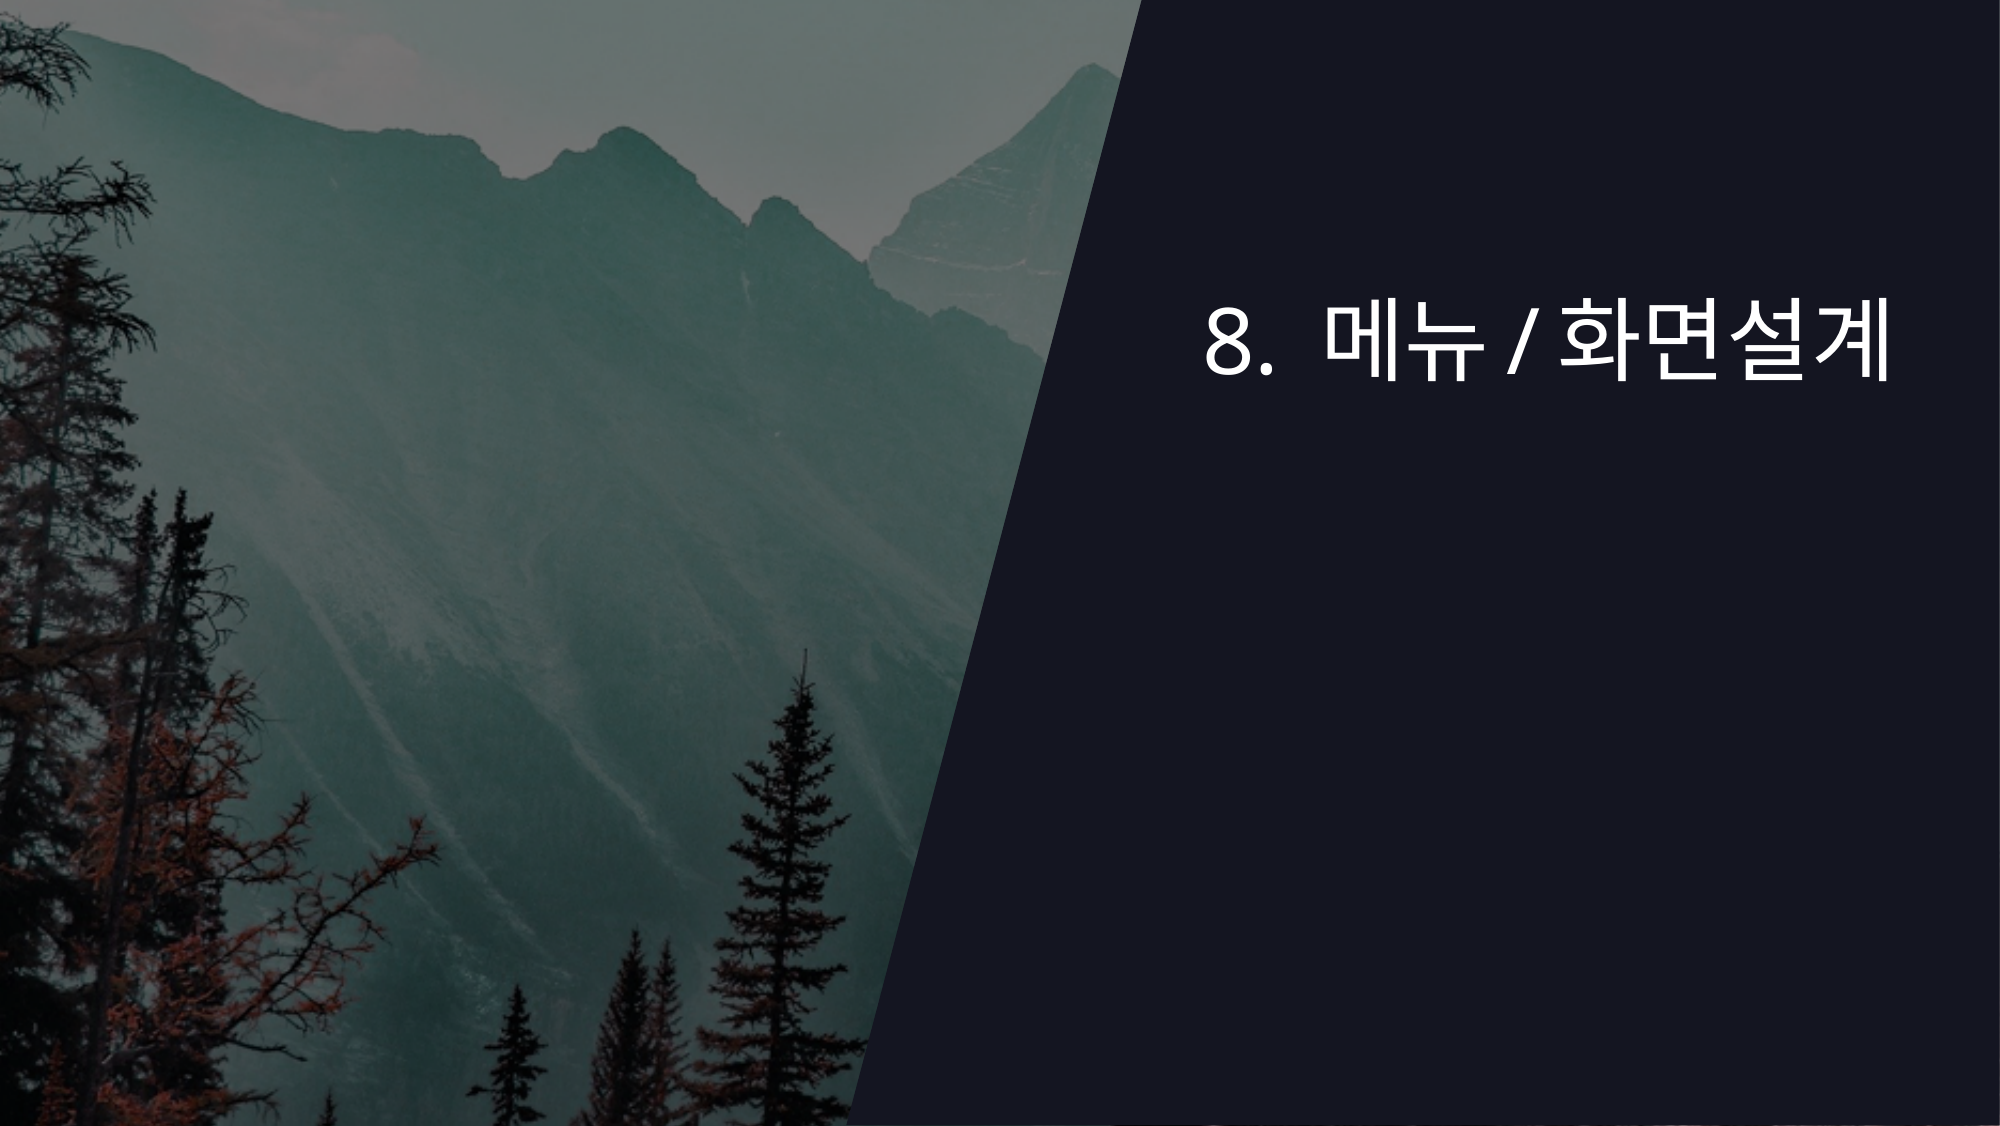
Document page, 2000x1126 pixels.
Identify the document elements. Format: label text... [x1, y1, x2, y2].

picture [0, 0, 1141, 1126]
title 8. 메뉴/화면설계 [1141, 243, 1957, 432]
